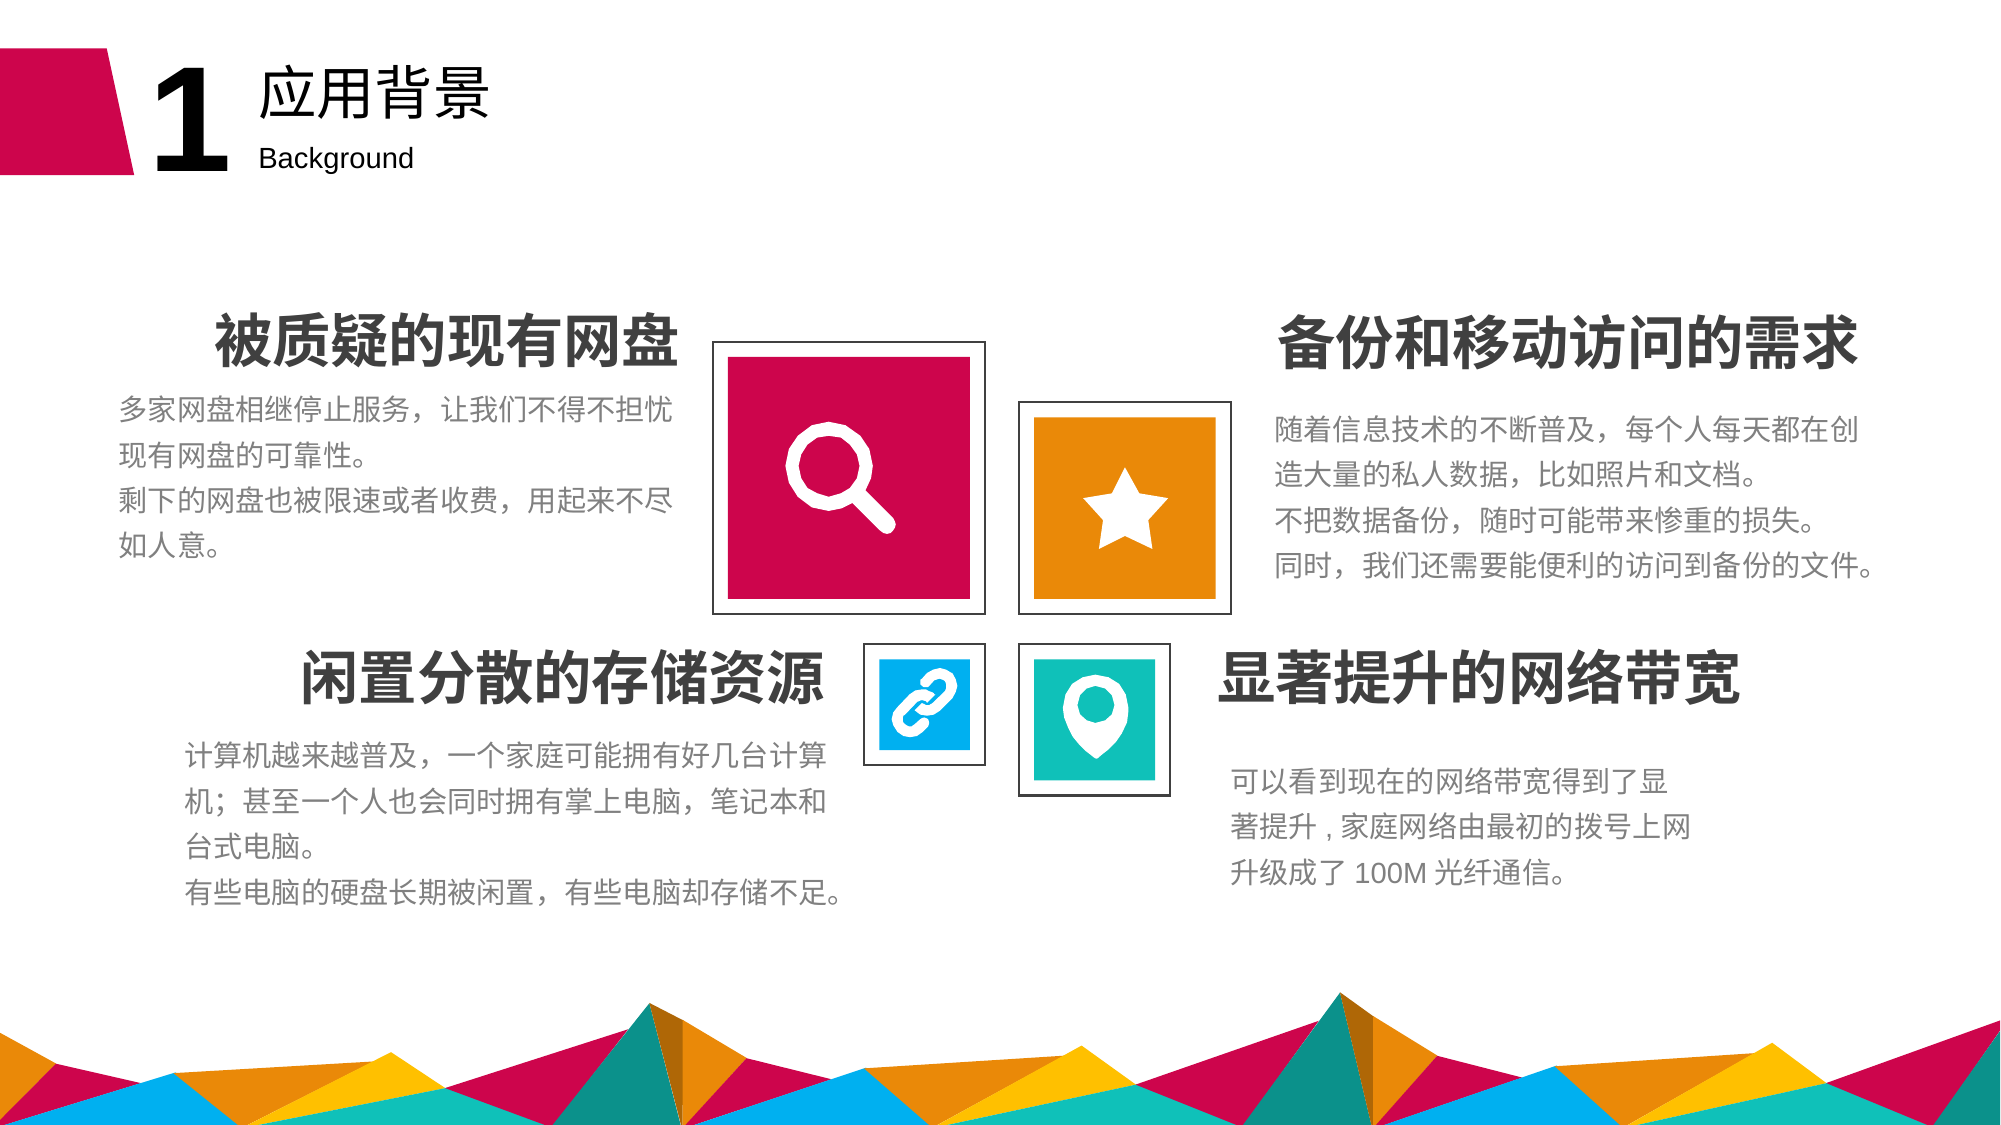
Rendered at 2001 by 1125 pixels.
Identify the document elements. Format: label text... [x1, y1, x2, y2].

text_box 显著提升的网络带宽 [1231, 634, 1757, 719]
text_box 1 [134, 13, 353, 209]
text_box [0, 47, 134, 177]
text_box Background [243, 132, 713, 183]
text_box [712, 341, 1231, 796]
text_box 闲置分散的存储资源 [282, 634, 712, 719]
text_box 备份和移动访问的需求 [1262, 298, 1876, 384]
text_box 被质疑的现有网盘 [199, 296, 695, 382]
text_box 随着信息技术的不断普及，每个人每天都在创造大量的私人数据，比如照片和文档。 不把数据备份，随时可能带来惨重的损失。 同时，我们还需要能便利的访问到备份的文件。 [1259, 393, 1879, 590]
text_box 计算机越来越普及，一个家庭可能拥有好几台计算机；甚至一个人也会同时拥有掌上电脑，笔记本和台式电脑。 有些电脑的硬盘长期被闲置，有些电脑却存储不足。 [169, 719, 848, 917]
text_box 多家网盘相继停止服务，让我们不得不担忧现有网盘的可靠性。 剩下的网盘也被限速或者收费，用起来不尽如人意。 [103, 373, 702, 570]
text_box 可以看到现在的网络带宽得到了显著提升,家庭网络由最初的拨号上网升级成了100M光纤通信。 [1215, 745, 1713, 897]
text_box 应用背景 [243, 48, 513, 132]
